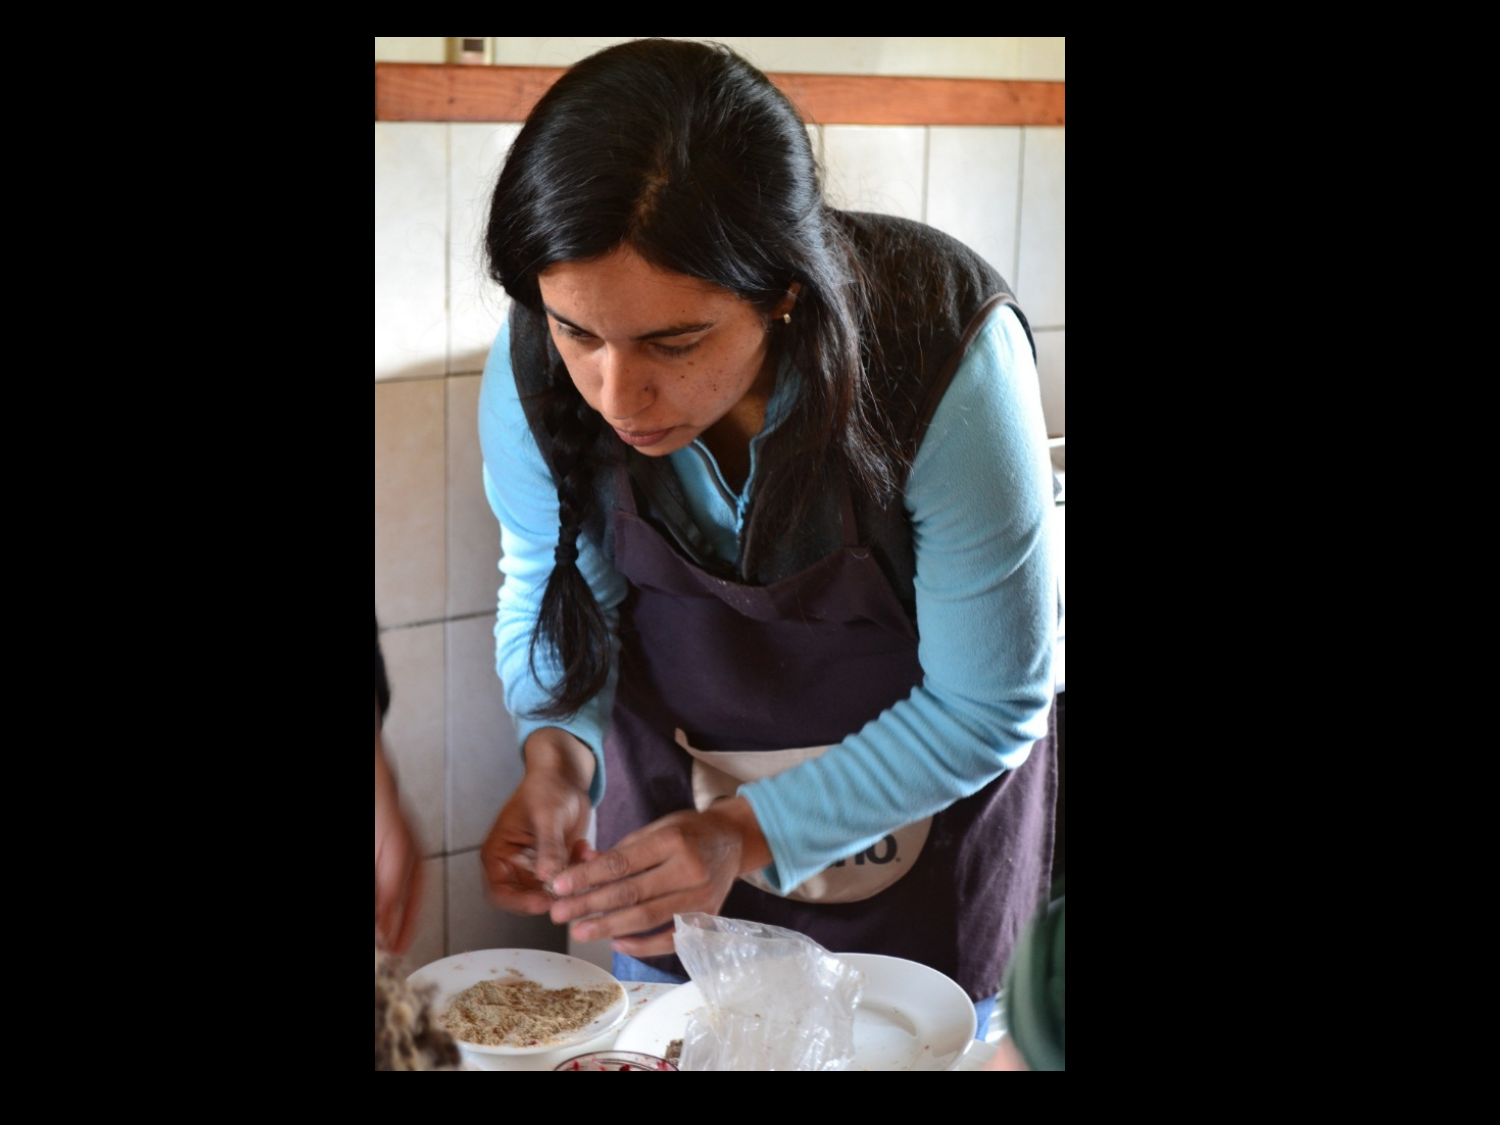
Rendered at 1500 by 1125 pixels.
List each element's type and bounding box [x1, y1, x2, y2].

list [374, 37, 1065, 1071]
